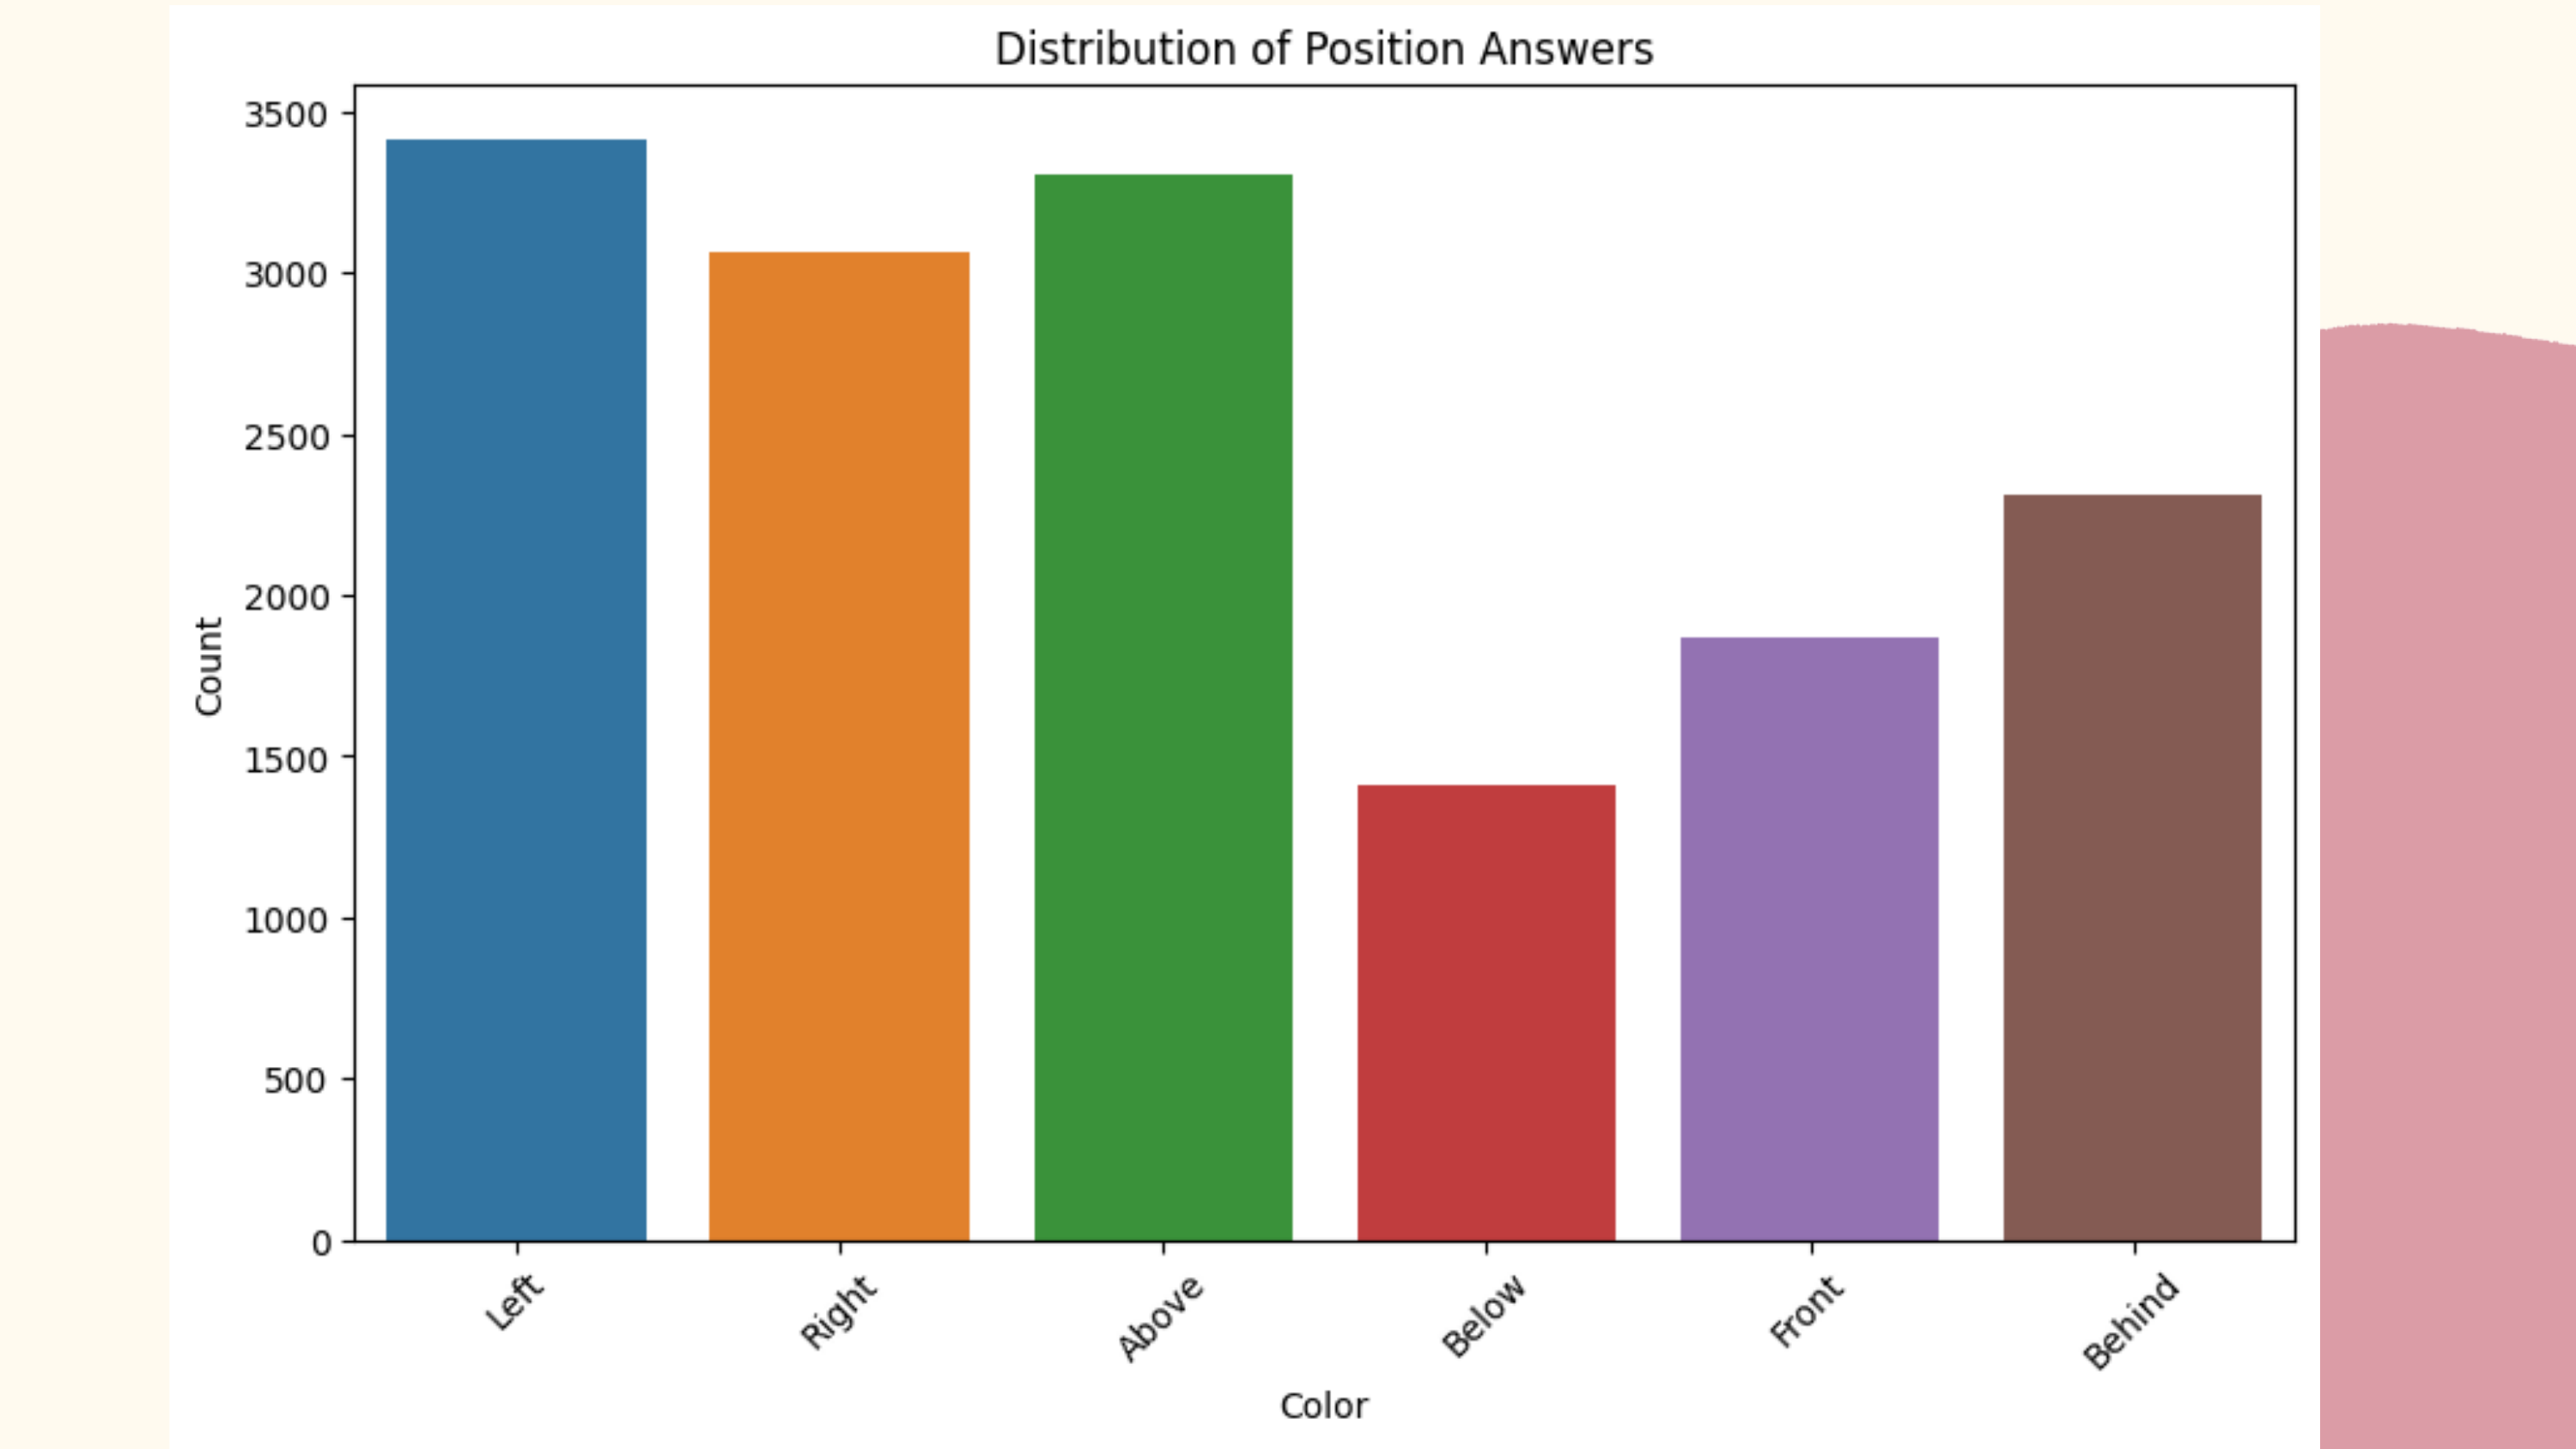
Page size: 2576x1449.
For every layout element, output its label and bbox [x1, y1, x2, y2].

picture [1649, 92, 2576, 1449]
text_box [169, 5, 2320, 1449]
